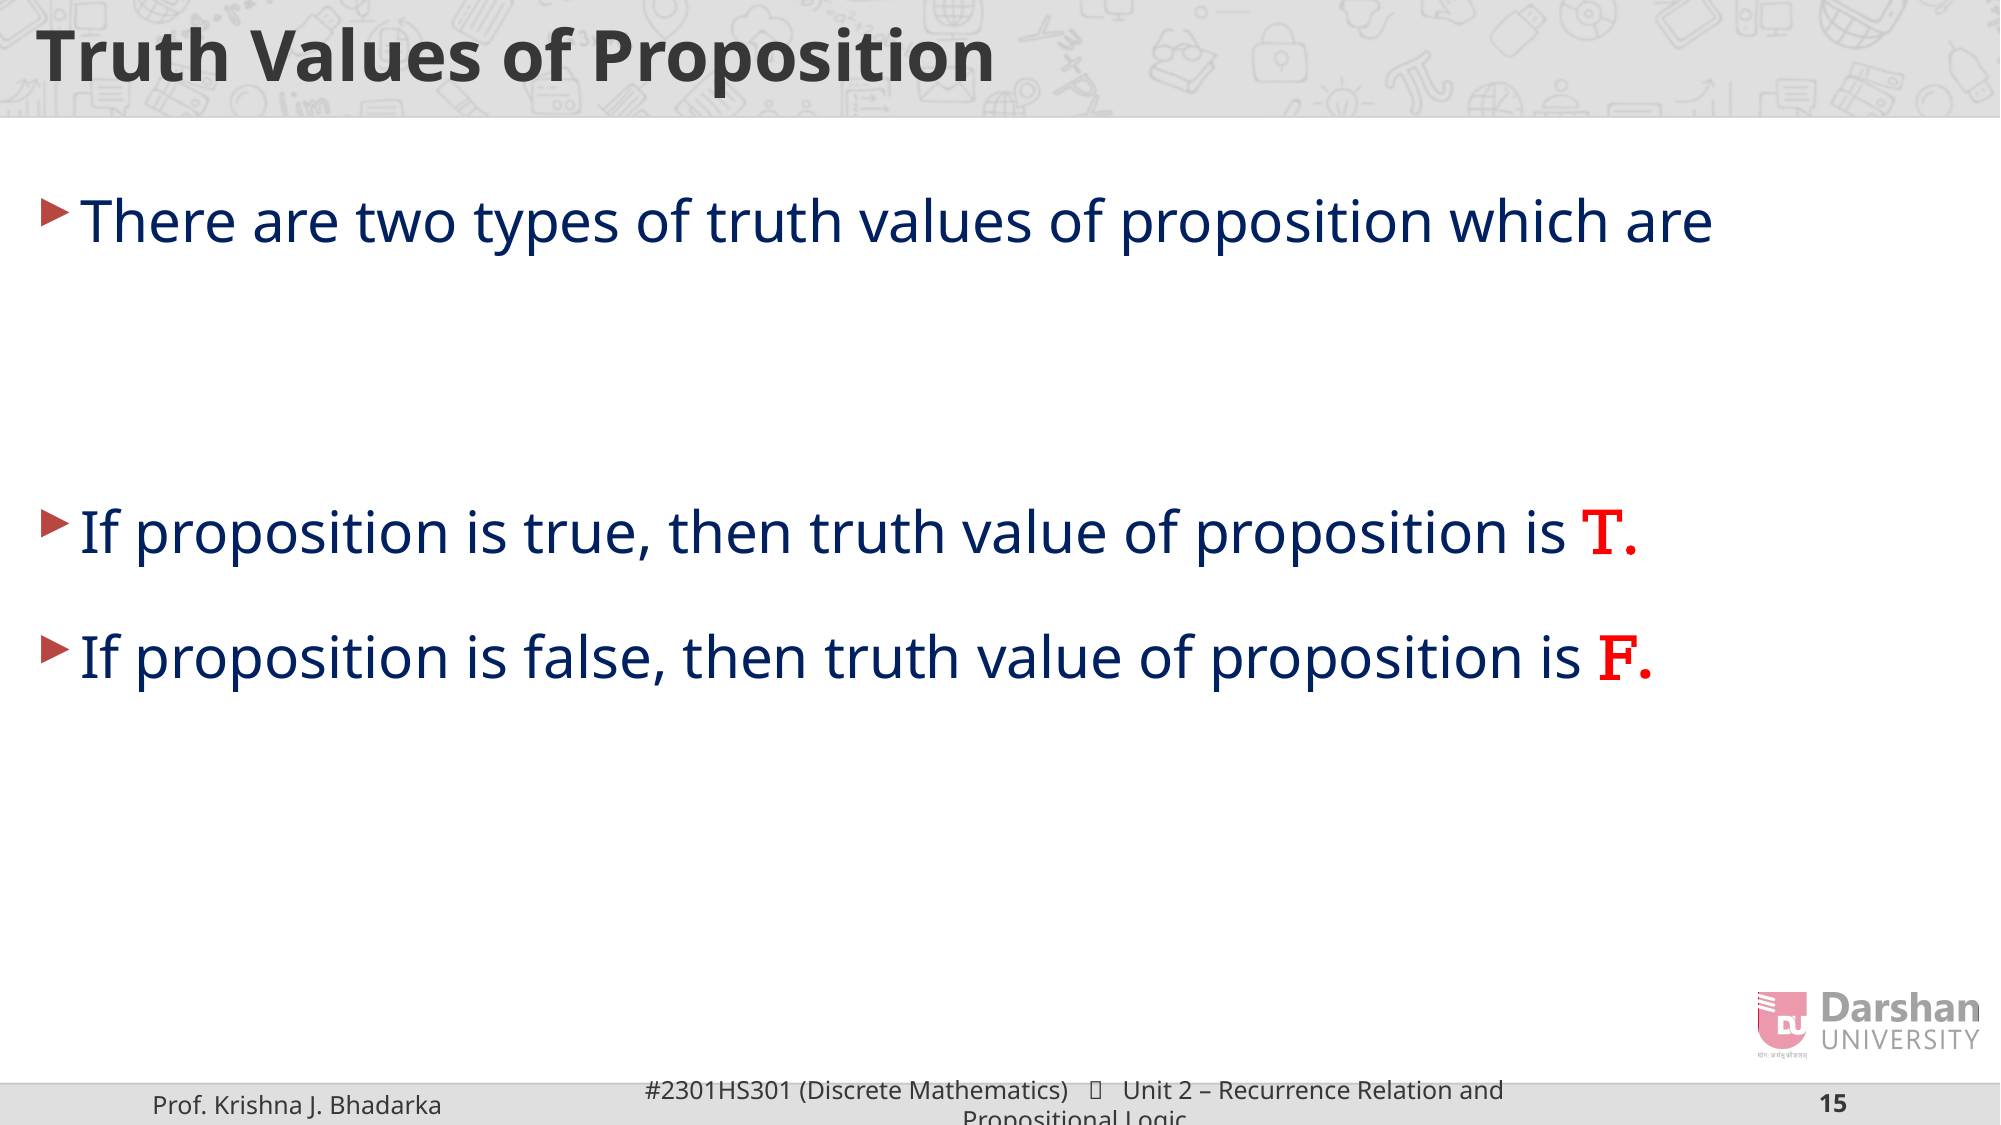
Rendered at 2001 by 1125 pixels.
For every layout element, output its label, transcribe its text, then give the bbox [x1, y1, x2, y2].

title Truth Values of Proposition [0, 0, 2000, 117]
table_header [1758, 992, 1979, 1059]
